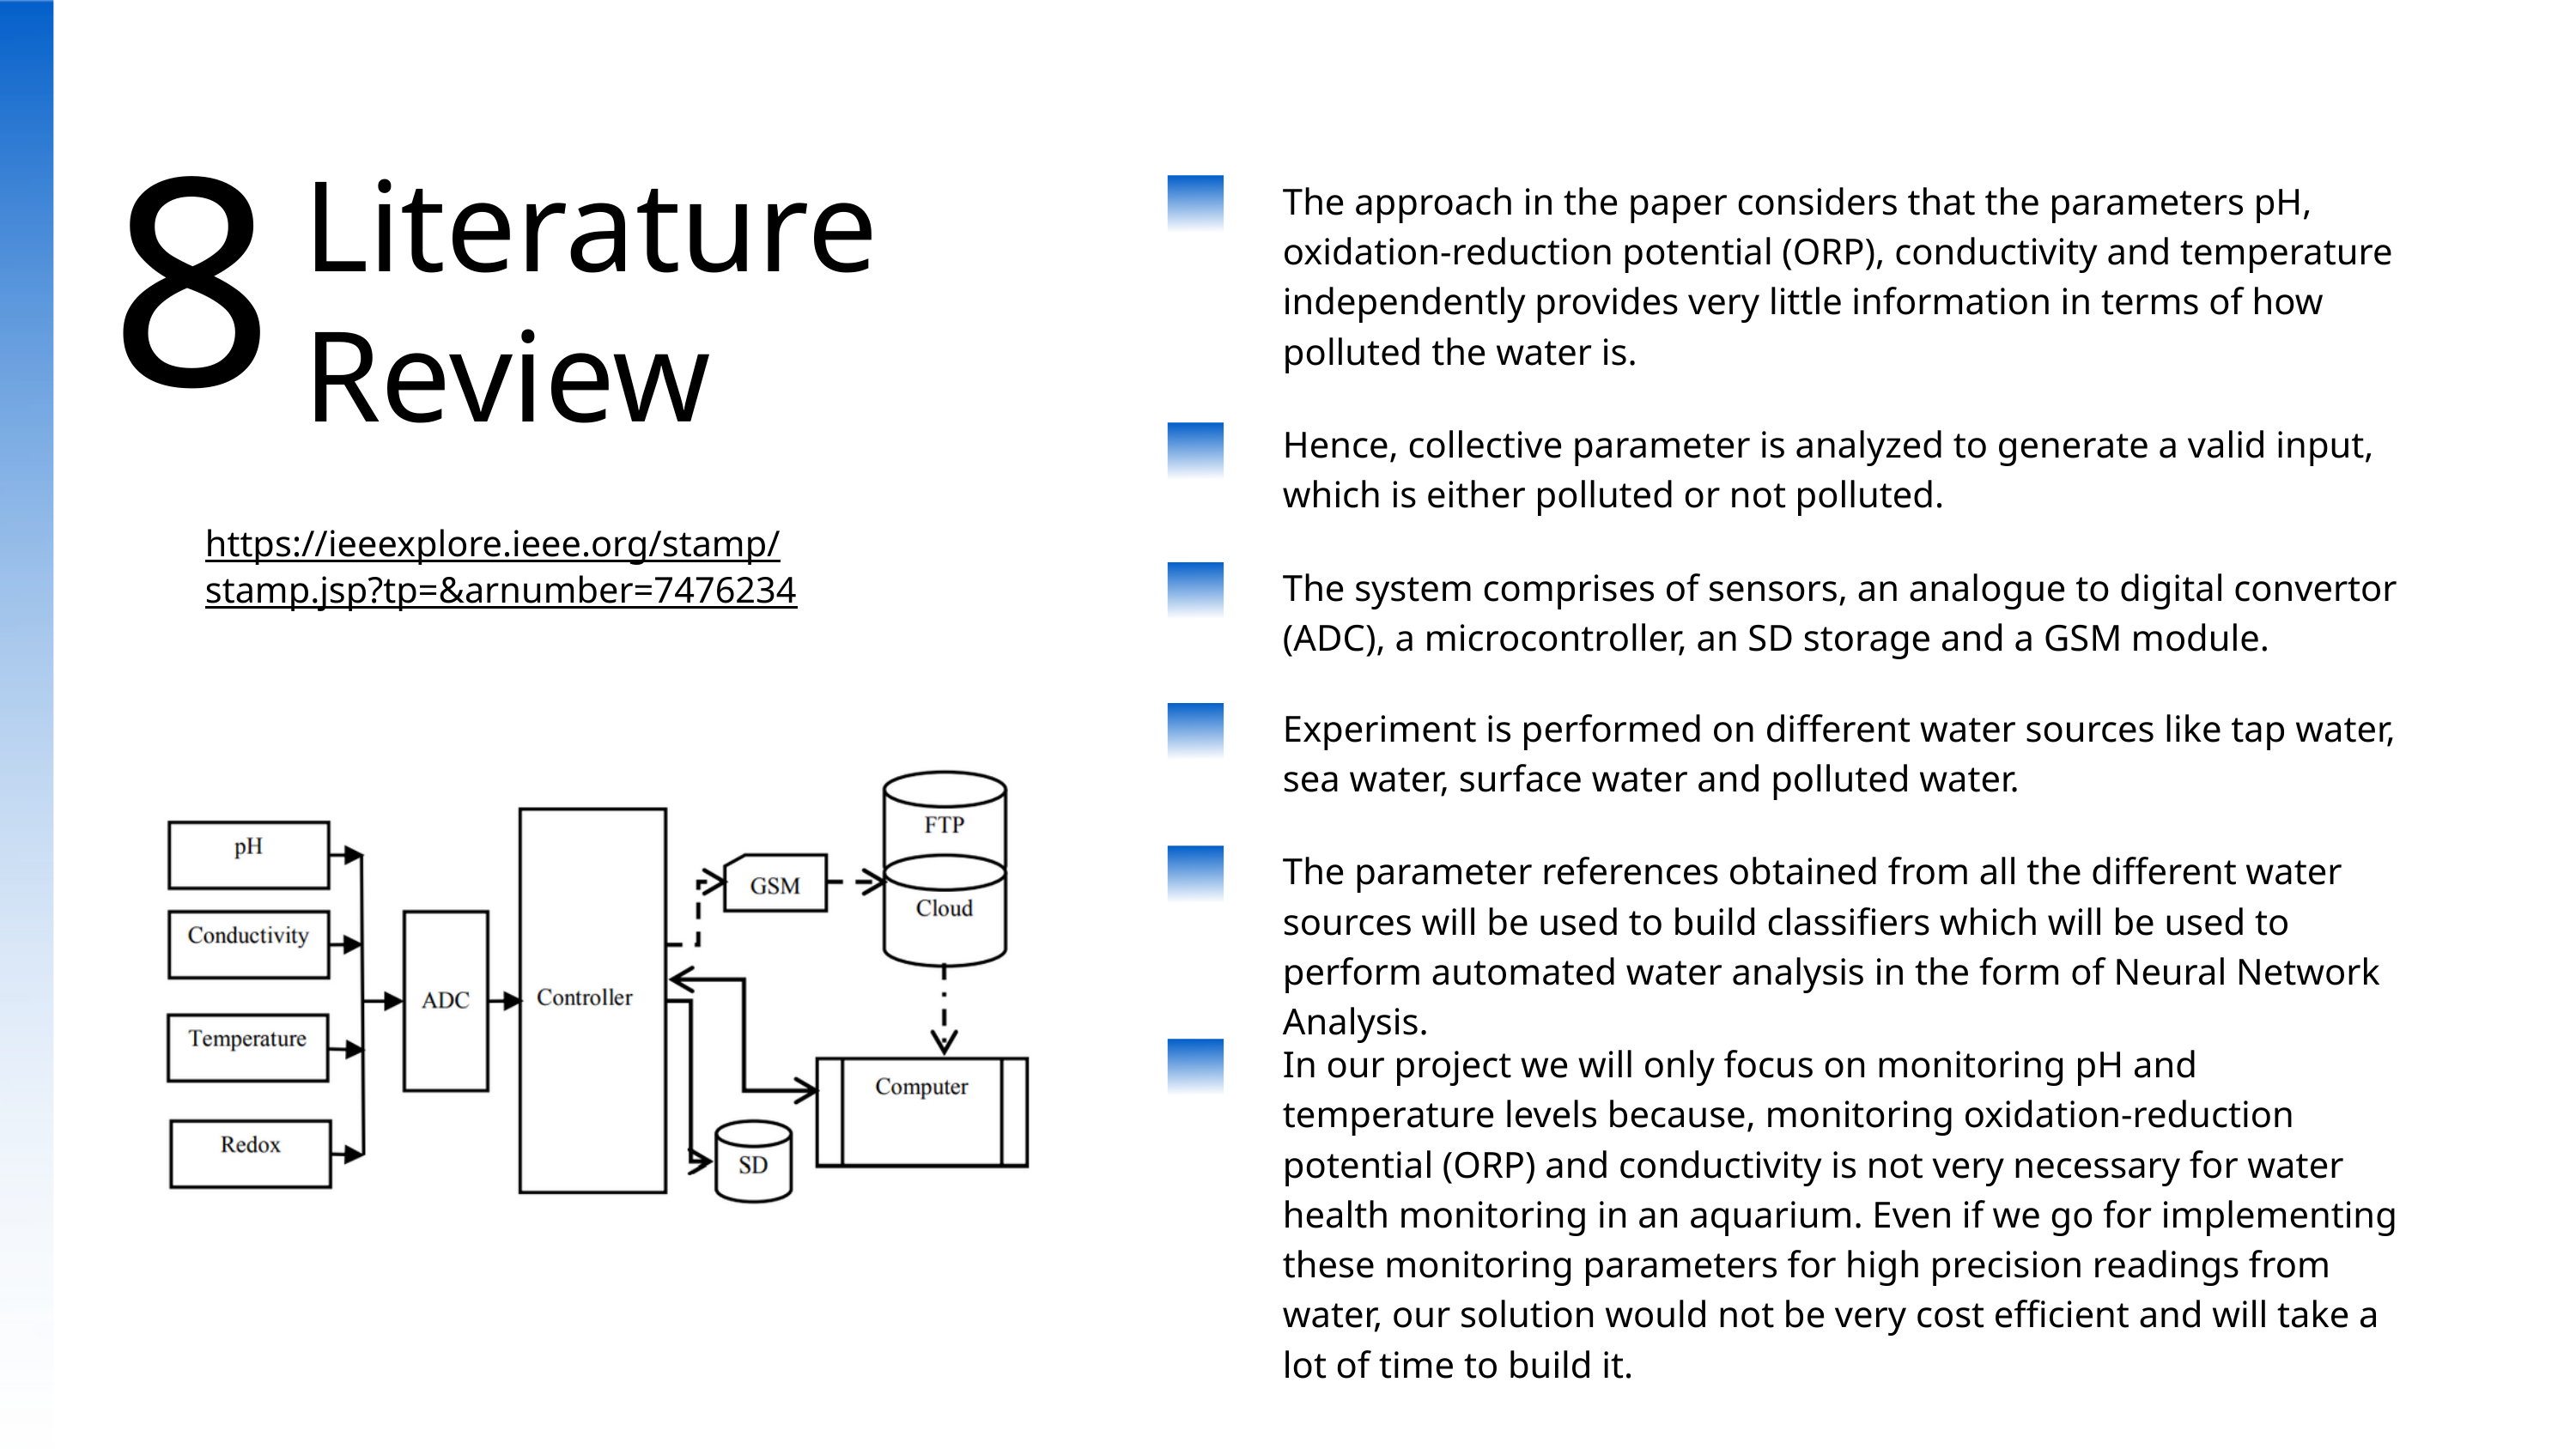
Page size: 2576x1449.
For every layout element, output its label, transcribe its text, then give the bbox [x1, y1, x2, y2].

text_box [1167, 175, 2403, 368]
picture [0, 2, 1099, 1449]
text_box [1167, 561, 2403, 655]
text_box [1167, 702, 2403, 796]
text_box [1167, 1038, 2403, 1330]
text_box https://ieeexplore.ieee.org/stamp/stamp.jsp?tp=&arnumber=7476234 [204, 518, 855, 611]
text_box 8 [109, 96, 252, 445]
text_box Literature Review [303, 146, 1016, 447]
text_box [1167, 846, 2403, 988]
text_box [1167, 418, 2403, 512]
